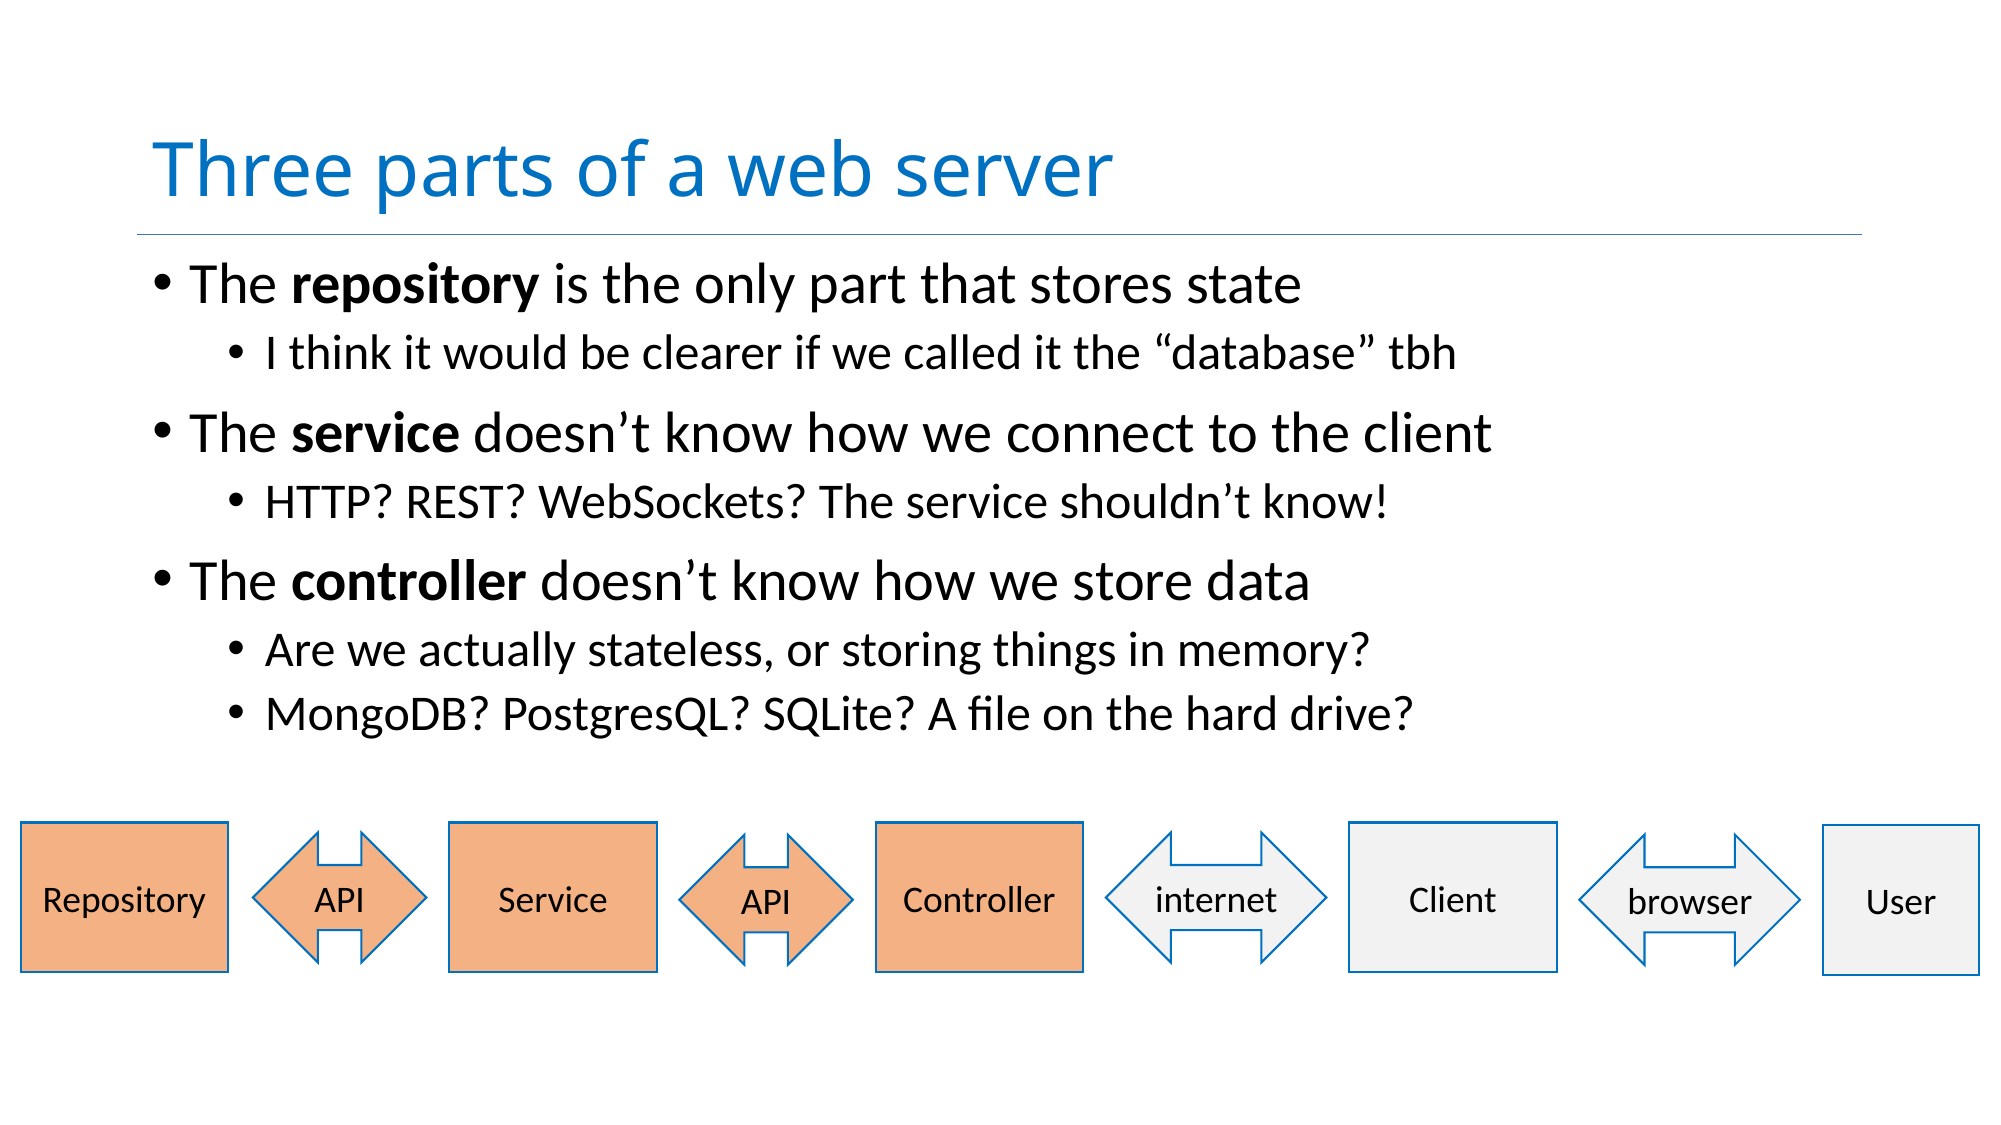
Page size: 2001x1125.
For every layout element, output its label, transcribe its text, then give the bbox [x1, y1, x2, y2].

list The repository is the only part that stores state I think it would be clearer if we called it the “database” tbh The service doesn’t know how we connect to the client HTTP? REST? WebSockets? The service shouldn’t know! The controller doesn’t know how we store data Are we actually stateless, or storing things in memory? MongoDB? PostgresQL? SQLite? A file on the hard drive? [137, 246, 1583, 1063]
text_box User [1822, 824, 1980, 976]
text_box internet [1104, 829, 1328, 966]
title Three parts of a web server [137, 3, 1863, 221]
text_box browser [1577, 832, 1802, 968]
text_box Client [1348, 821, 1558, 973]
text_box API [251, 829, 428, 966]
text_box Service [448, 821, 658, 973]
text_box Repository [20, 821, 229, 973]
text_box API [677, 832, 855, 968]
text_box Controller [875, 821, 1084, 973]
